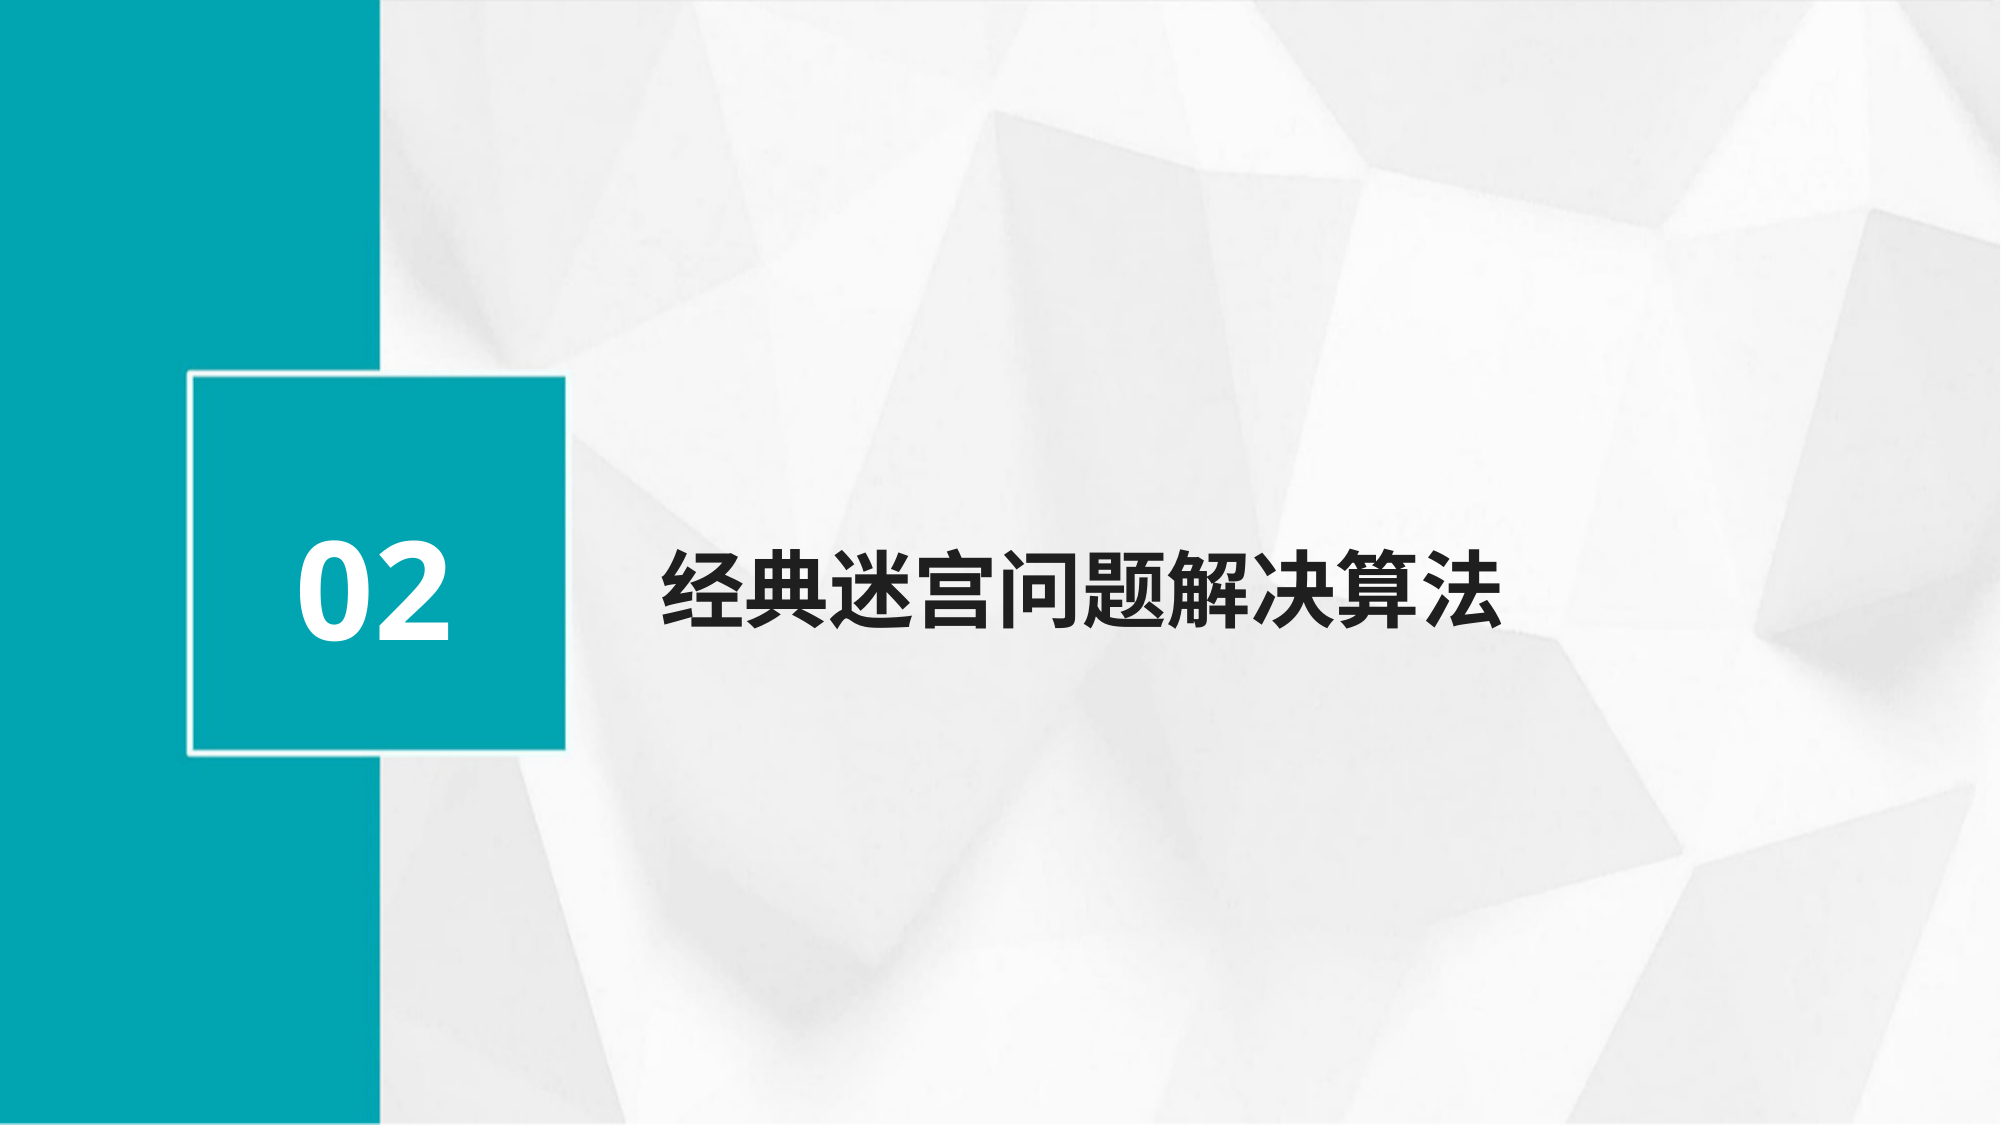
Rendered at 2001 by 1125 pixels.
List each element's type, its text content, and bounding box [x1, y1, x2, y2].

text_box 02 [215, 460, 534, 678]
picture [0, 0, 2001, 1125]
text_box 经典迷宫问题解决算法 [641, 430, 1854, 726]
